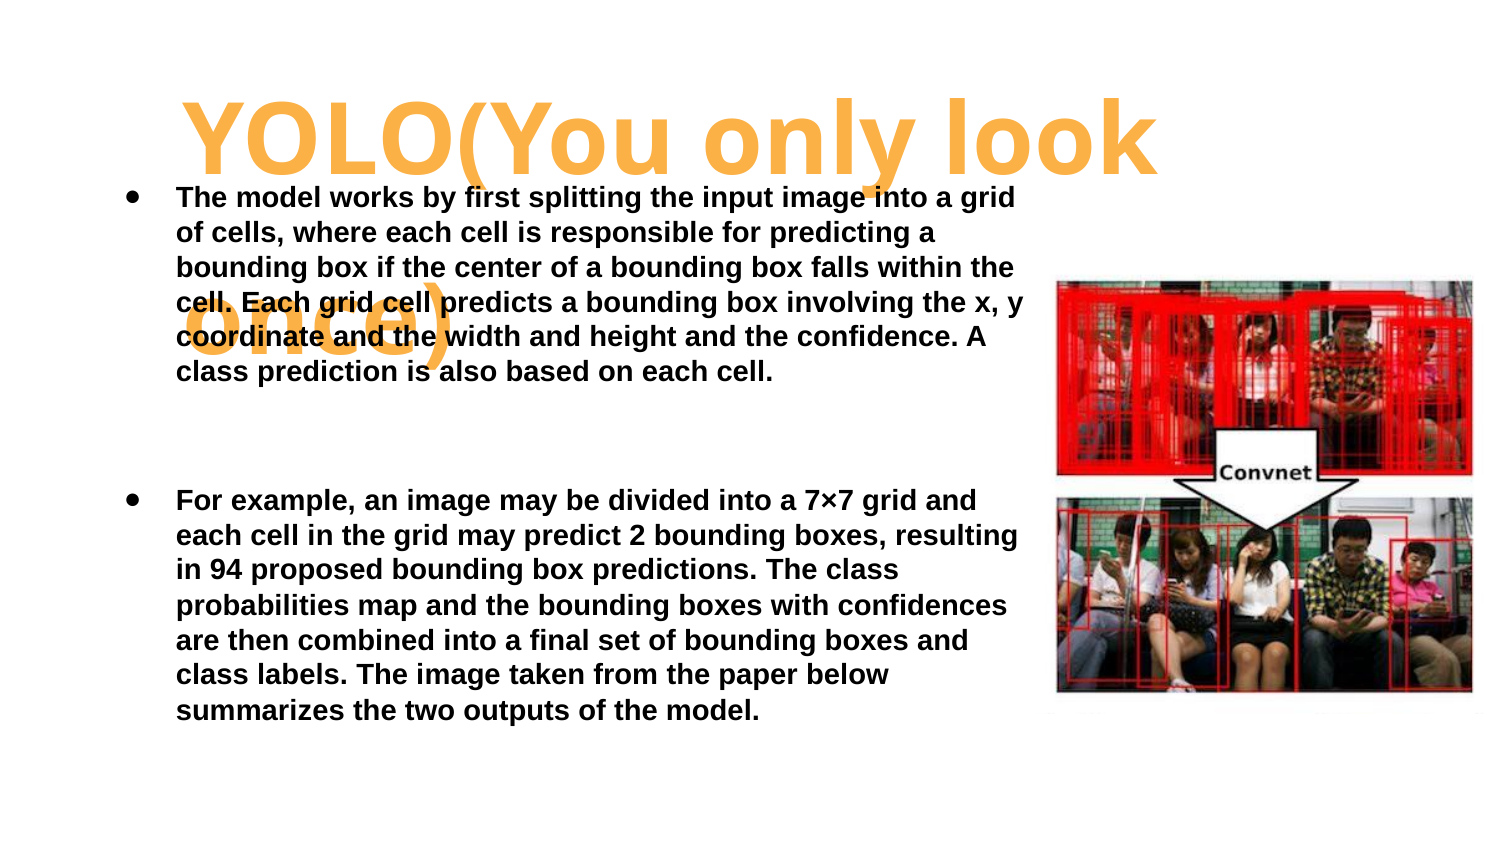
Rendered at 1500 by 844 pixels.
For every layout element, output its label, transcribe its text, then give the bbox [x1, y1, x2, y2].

text_box The model works by first splitting the input image into a grid of cells, where each cell is responsible for predicting a bounding box if the center of a bounding box falls within the cell. Each grid cell predicts a bounding box involving the x, y coordinate and the width and height and the confidence. A class prediction is also based on each cell. For example, an image may be divided into a 7×7 grid and each cell in the grid may predict 2 bounding boxes, resulting in 94 proposed bounding box predictions. The class probabilities map and the bounding boxes with confidences are then combined into a final set of bounding boxes and class labels. The image taken from the paper below summarizes the two outputs of the model. [85, 162, 1052, 805]
text_box YOLO(You only look once) [167, 0, 1309, 254]
picture [1033, 255, 1500, 715]
